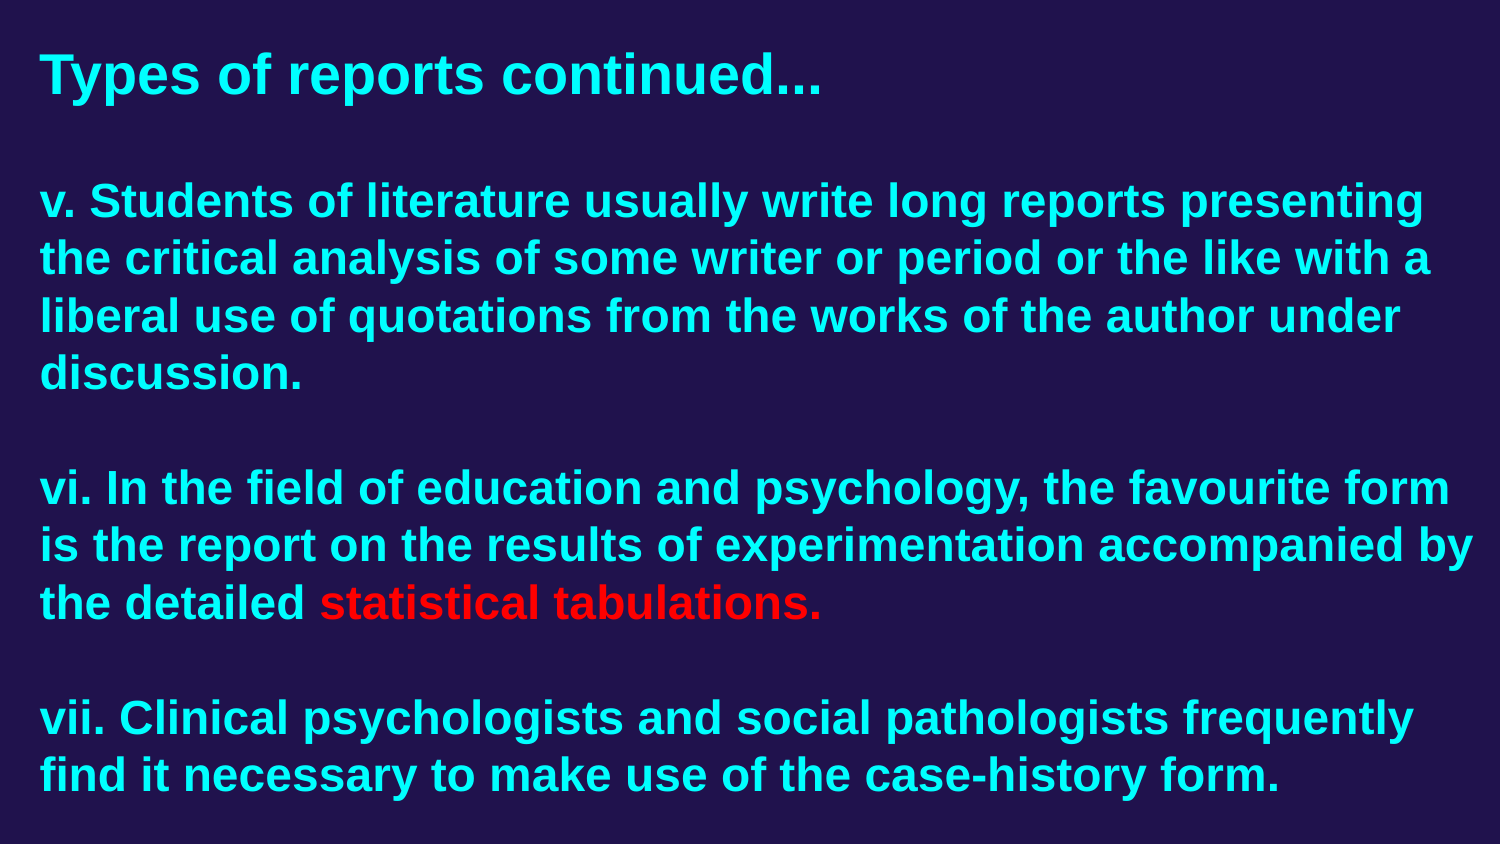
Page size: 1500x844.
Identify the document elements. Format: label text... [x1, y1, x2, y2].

text_box v. Students of literature usually write long reports presenting the critical analysis of some writer or period or the like with a liberal use of quotations from the works of the author under discussion. vi. In the field of education and psychology, the favourite form is the report on the results of experimentation accompanied by the detailed statistical tabulations. vii. Clinical psychologists and social pathologists frequently find it necessary to make use of the case-history form. [24, 154, 1500, 817]
title Types of reports continued... [24, 11, 1423, 106]
